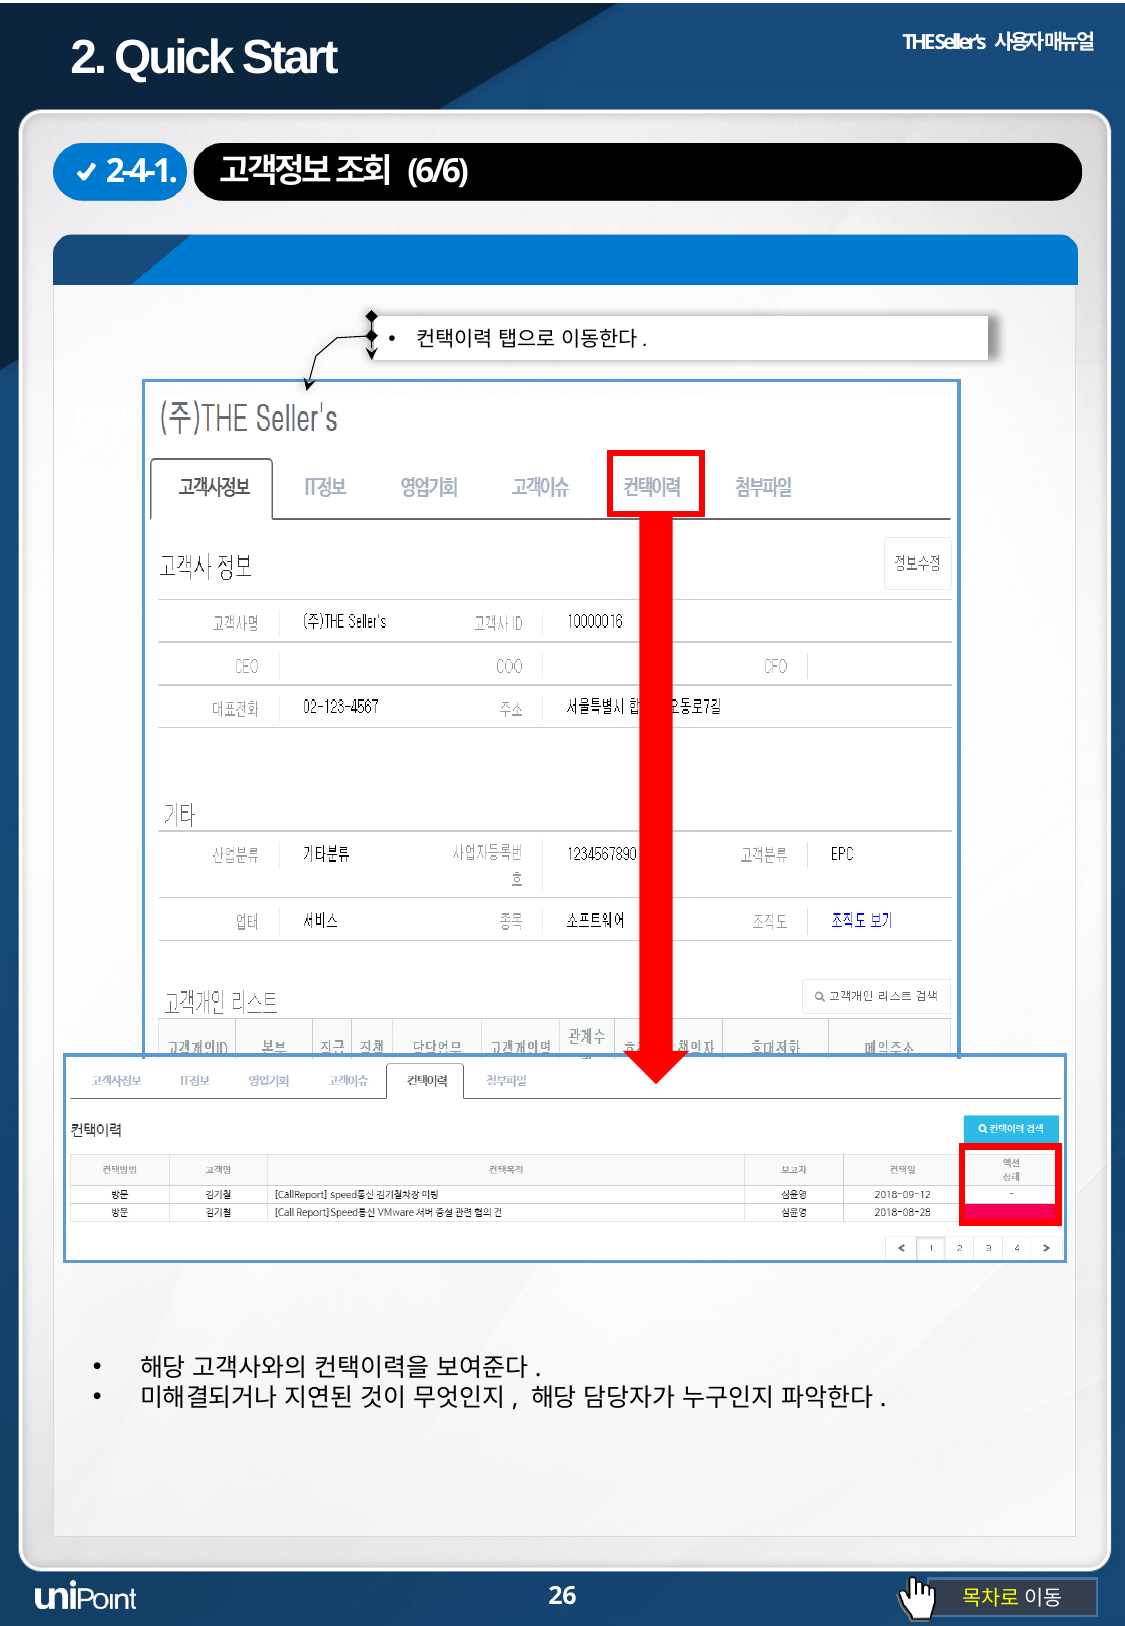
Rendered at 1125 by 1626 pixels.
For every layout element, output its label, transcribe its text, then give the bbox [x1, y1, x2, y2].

text_box [143, 379, 304, 453]
text_box 해당 고객사와의 컨택이력을 보여준다. 미해결되거나 지연된 것이 무엇인지, 해당 담당자가 누구인지 파악한다. [78, 1343, 1055, 1419]
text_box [54, 285, 1075, 1536]
text_box [300, 379, 306, 390]
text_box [66, 1059, 1066, 1262]
text_box [63, 1054, 155, 1262]
picture [0, 3, 1125, 1626]
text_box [875, 1569, 1097, 1625]
text_box [954, 1054, 1066, 1059]
text_box 2-4-1. 고객정보 조회 (6/6) [99, 151, 809, 195]
text_box [307, 379, 960, 1054]
text_box [352, 308, 1003, 364]
text_box [143, 526, 155, 1054]
text_box 컨택이력 탭으로 이동한다. [308, 310, 988, 380]
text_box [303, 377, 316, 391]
